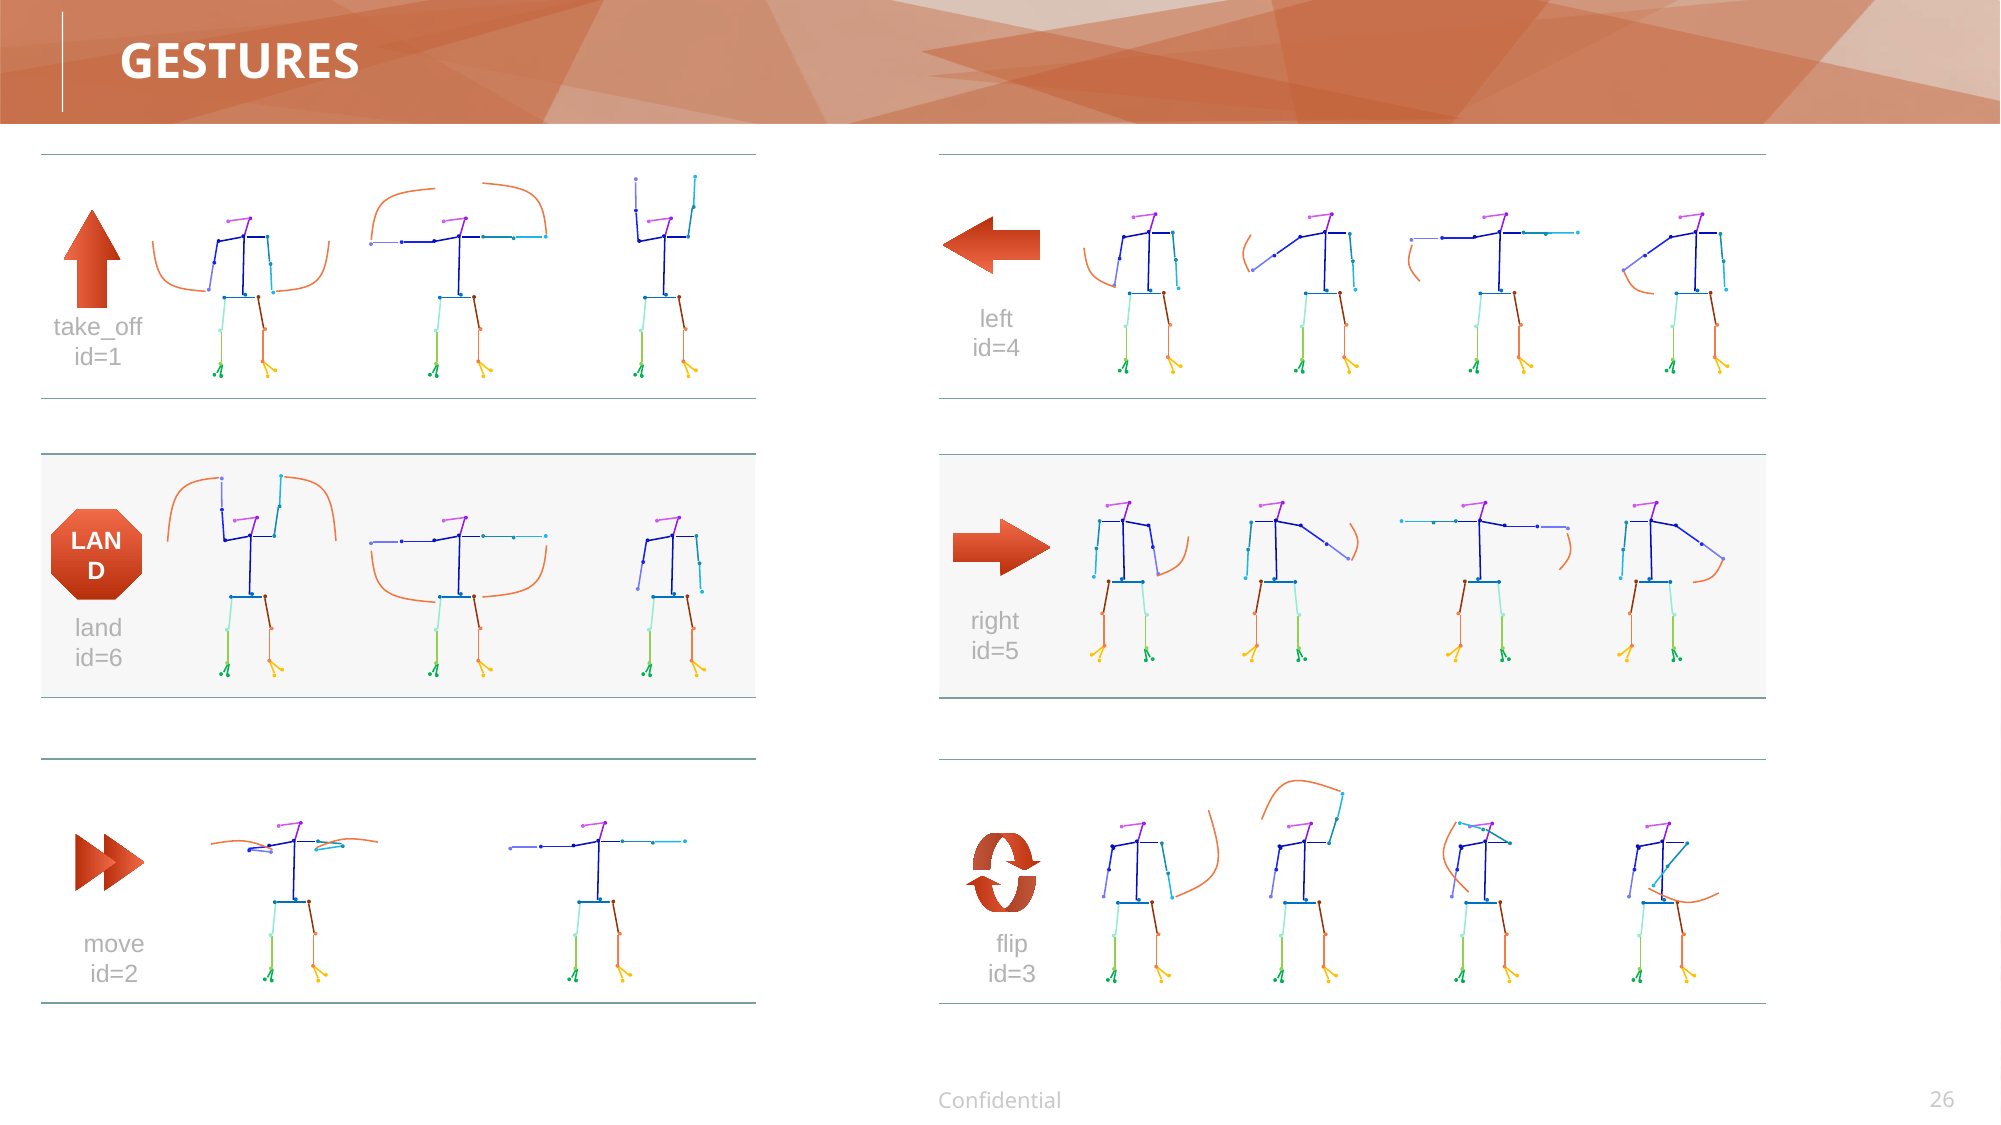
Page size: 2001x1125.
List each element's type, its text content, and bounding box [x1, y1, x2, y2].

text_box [1305, 830, 1311, 841]
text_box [1463, 904, 1468, 936]
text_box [1144, 648, 1148, 660]
slide_number ‹#› [1488, 1088, 1955, 1112]
text_box [1408, 244, 1420, 282]
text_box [473, 598, 480, 628]
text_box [618, 966, 630, 976]
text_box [1114, 260, 1119, 287]
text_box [236, 517, 256, 521]
text_box move id=2 [60, 927, 168, 988]
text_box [687, 207, 693, 238]
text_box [1461, 823, 1482, 829]
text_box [1654, 868, 1668, 884]
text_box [1134, 521, 1148, 526]
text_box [437, 298, 441, 331]
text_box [1624, 255, 1644, 270]
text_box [1127, 294, 1131, 326]
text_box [574, 841, 597, 846]
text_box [270, 968, 274, 980]
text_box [1161, 843, 1167, 871]
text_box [1676, 903, 1683, 934]
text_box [1640, 904, 1645, 936]
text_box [1633, 848, 1638, 871]
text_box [431, 542, 460, 596]
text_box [637, 563, 643, 590]
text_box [459, 528, 465, 535]
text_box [1457, 504, 1478, 578]
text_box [308, 903, 315, 934]
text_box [1301, 232, 1323, 238]
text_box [1477, 294, 1482, 326]
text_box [1327, 543, 1347, 559]
text_box [1461, 871, 1469, 893]
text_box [280, 822, 300, 826]
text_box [1275, 848, 1280, 871]
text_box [1710, 294, 1717, 325]
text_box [658, 521, 672, 535]
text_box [469, 599, 478, 636]
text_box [1113, 969, 1117, 981]
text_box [1092, 646, 1104, 656]
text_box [435, 236, 457, 242]
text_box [1257, 585, 1265, 621]
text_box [1254, 255, 1274, 270]
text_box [1296, 648, 1300, 660]
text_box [686, 598, 693, 628]
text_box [218, 515, 251, 596]
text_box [1349, 234, 1353, 260]
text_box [1620, 646, 1631, 656]
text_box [1153, 548, 1159, 575]
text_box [445, 218, 465, 222]
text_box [259, 599, 269, 635]
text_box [1169, 357, 1180, 367]
text_box [1243, 234, 1252, 273]
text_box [1345, 357, 1356, 367]
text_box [269, 484, 284, 542]
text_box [270, 661, 282, 670]
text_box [1275, 527, 1348, 581]
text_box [1513, 294, 1520, 325]
text_box [1261, 780, 1341, 820]
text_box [1485, 829, 1511, 844]
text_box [1632, 585, 1640, 622]
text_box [1301, 360, 1305, 372]
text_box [244, 227, 250, 236]
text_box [1276, 237, 1300, 254]
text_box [1647, 237, 1670, 254]
text_box [1692, 565, 1721, 583]
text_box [574, 968, 578, 980]
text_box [1103, 583, 1110, 613]
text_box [964, 833, 1044, 912]
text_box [1270, 871, 1276, 898]
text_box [1294, 583, 1298, 615]
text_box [1505, 967, 1517, 976]
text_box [1479, 527, 1506, 581]
footer Confidential [683, 1088, 1317, 1112]
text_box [1141, 583, 1146, 615]
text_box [1629, 522, 1650, 578]
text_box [658, 517, 678, 521]
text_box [1663, 832, 1669, 841]
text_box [314, 966, 325, 976]
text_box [454, 598, 464, 602]
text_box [1290, 823, 1310, 827]
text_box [459, 228, 465, 236]
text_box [640, 364, 644, 376]
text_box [1456, 848, 1461, 871]
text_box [1151, 903, 1158, 934]
text_box [1443, 821, 1460, 871]
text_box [229, 218, 249, 222]
text_box right id=5 [946, 604, 1044, 665]
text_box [264, 598, 271, 628]
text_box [651, 599, 660, 635]
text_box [642, 236, 663, 242]
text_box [1245, 646, 1256, 656]
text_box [1280, 969, 1284, 981]
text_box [1669, 583, 1673, 615]
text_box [273, 507, 279, 537]
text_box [1123, 823, 1143, 827]
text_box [1645, 583, 1657, 587]
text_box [272, 903, 276, 935]
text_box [317, 845, 342, 850]
text_box land id=6 [31, 611, 167, 672]
text_box [371, 188, 436, 241]
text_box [634, 545, 673, 596]
text_box [276, 241, 330, 292]
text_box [228, 598, 232, 630]
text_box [473, 298, 480, 329]
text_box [1475, 232, 1498, 238]
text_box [648, 536, 670, 541]
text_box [1282, 904, 1287, 936]
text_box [1459, 583, 1466, 613]
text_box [1492, 584, 1501, 621]
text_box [228, 536, 248, 541]
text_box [642, 541, 647, 563]
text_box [584, 822, 604, 826]
text_box [167, 477, 220, 542]
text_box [1157, 967, 1168, 976]
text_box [1115, 904, 1119, 936]
text_box LAND [50, 508, 142, 600]
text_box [1137, 832, 1143, 841]
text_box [1519, 357, 1531, 367]
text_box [664, 227, 671, 236]
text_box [263, 361, 275, 371]
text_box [1681, 213, 1701, 217]
text_box [63, 209, 121, 308]
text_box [642, 298, 647, 331]
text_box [1108, 848, 1113, 871]
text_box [249, 849, 270, 853]
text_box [1671, 648, 1675, 660]
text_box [1255, 583, 1262, 613]
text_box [435, 364, 439, 376]
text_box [1648, 823, 1668, 827]
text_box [1113, 842, 1135, 847]
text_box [1339, 294, 1346, 325]
text_box [338, 838, 379, 845]
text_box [270, 841, 292, 846]
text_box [1487, 521, 1504, 526]
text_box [1473, 583, 1485, 587]
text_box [674, 537, 683, 593]
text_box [1630, 583, 1637, 613]
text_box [1500, 221, 1506, 232]
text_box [221, 511, 225, 542]
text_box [576, 903, 581, 935]
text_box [1485, 213, 1505, 217]
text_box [1451, 871, 1457, 898]
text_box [1461, 842, 1481, 847]
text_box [437, 598, 441, 630]
title GESTURES [104, 22, 1970, 101]
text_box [667, 598, 677, 602]
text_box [1324, 967, 1336, 976]
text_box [1318, 903, 1325, 934]
text_box [1626, 277, 1654, 294]
text_box [1668, 889, 1719, 903]
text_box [213, 241, 218, 264]
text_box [635, 212, 639, 243]
text_box [284, 476, 336, 541]
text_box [1500, 648, 1504, 660]
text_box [435, 663, 439, 675]
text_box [650, 598, 655, 630]
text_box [1620, 526, 1624, 550]
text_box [648, 663, 652, 675]
picture [0, 0, 2001, 1125]
text_box take_off id=1 [36, 310, 160, 371]
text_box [1105, 584, 1114, 620]
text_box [650, 218, 670, 222]
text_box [1106, 501, 1131, 522]
text_box [1559, 533, 1571, 570]
text_box [482, 545, 547, 597]
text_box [1280, 842, 1302, 847]
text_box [1673, 294, 1678, 326]
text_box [229, 599, 238, 635]
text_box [1328, 819, 1337, 844]
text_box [1149, 526, 1154, 548]
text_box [1125, 232, 1147, 238]
text_box [1349, 523, 1358, 561]
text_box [445, 521, 458, 536]
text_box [1103, 871, 1109, 898]
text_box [678, 298, 685, 329]
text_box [1497, 583, 1502, 615]
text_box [681, 599, 691, 635]
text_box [690, 538, 701, 592]
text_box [1287, 521, 1300, 526]
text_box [1149, 223, 1155, 232]
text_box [1633, 501, 1659, 520]
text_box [252, 537, 262, 593]
text_box [210, 840, 261, 848]
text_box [1448, 646, 1460, 656]
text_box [692, 661, 704, 670]
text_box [1301, 526, 1325, 543]
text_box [1248, 522, 1252, 548]
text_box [1325, 224, 1331, 232]
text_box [257, 298, 264, 329]
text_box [221, 298, 226, 331]
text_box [1311, 213, 1331, 217]
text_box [1098, 522, 1122, 578]
text_box [952, 518, 1051, 577]
text_box [1176, 810, 1219, 897]
text_box [75, 833, 116, 891]
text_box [1119, 237, 1124, 260]
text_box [1682, 967, 1694, 976]
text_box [1638, 842, 1660, 847]
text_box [1259, 501, 1285, 522]
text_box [245, 598, 255, 602]
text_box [599, 832, 605, 841]
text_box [1461, 501, 1487, 520]
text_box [1163, 294, 1170, 325]
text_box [1671, 232, 1694, 238]
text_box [1664, 584, 1672, 621]
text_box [1461, 969, 1465, 981]
text_box 1 [1655, 888, 1661, 895]
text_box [1629, 871, 1634, 898]
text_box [445, 517, 465, 521]
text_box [1123, 529, 1160, 581]
text_box [1083, 247, 1110, 286]
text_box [673, 527, 679, 535]
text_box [1172, 232, 1176, 258]
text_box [219, 236, 242, 242]
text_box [460, 537, 470, 596]
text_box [1715, 357, 1727, 367]
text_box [1461, 585, 1469, 621]
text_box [1423, 522, 1435, 527]
text_box flip id=3 [946, 927, 1078, 988]
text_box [1116, 583, 1129, 587]
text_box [1696, 223, 1702, 232]
text_box [482, 183, 547, 235]
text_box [612, 903, 619, 934]
text_box [104, 833, 145, 891]
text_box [1135, 213, 1155, 217]
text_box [1499, 903, 1506, 934]
text_box [41, 459, 756, 697]
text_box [226, 663, 230, 675]
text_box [435, 536, 457, 541]
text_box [1167, 873, 1172, 898]
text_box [1288, 584, 1297, 621]
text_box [1659, 521, 1675, 526]
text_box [1618, 551, 1624, 578]
text_box [152, 241, 204, 292]
text_box [1162, 536, 1189, 574]
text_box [1303, 294, 1307, 326]
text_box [1667, 843, 1688, 866]
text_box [294, 833, 300, 841]
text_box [1136, 584, 1145, 621]
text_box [250, 528, 256, 535]
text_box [208, 264, 214, 291]
text_box left id=4 [948, 301, 1045, 363]
text_box [942, 216, 1041, 274]
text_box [684, 361, 695, 371]
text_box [1676, 526, 1700, 543]
text_box [371, 550, 434, 603]
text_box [438, 600, 444, 636]
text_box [479, 361, 490, 371]
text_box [1337, 795, 1344, 817]
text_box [479, 661, 490, 670]
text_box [1703, 543, 1722, 559]
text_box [1270, 583, 1282, 587]
text_box [939, 459, 1766, 697]
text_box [1650, 527, 1722, 581]
